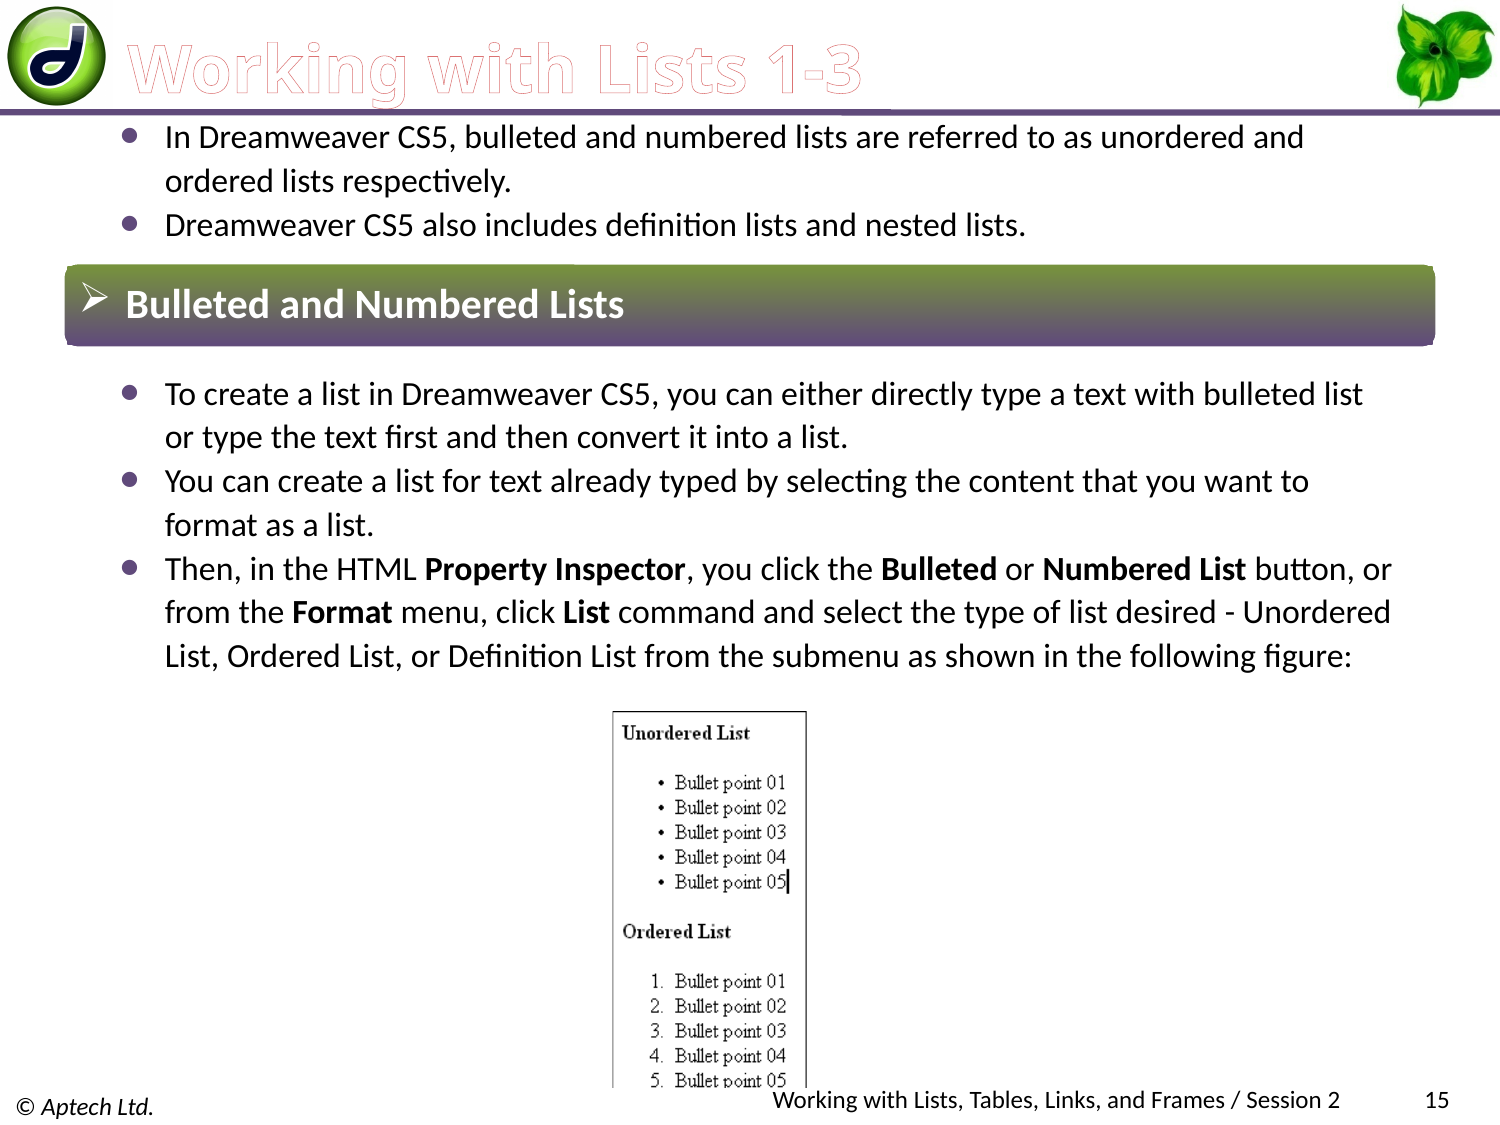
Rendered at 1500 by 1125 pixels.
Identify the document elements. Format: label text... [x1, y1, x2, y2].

picture [612, 710, 807, 1088]
picture [1387, 0, 1500, 109]
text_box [62, 262, 1438, 349]
slide_number 15 [1363, 1084, 1465, 1113]
footer Working with Lists, Tables, Links, and Frames / Session 2 [375, 1084, 1363, 1113]
picture [0, 0, 113, 109]
text_box To create a list in Dreamweaver CS5, you can either directly type a text with bulleted list or type the text first and then convert it into a list. You can create a list for text already typed by selecting the content that you want to format as a list. Then, in the HTML Property Inspector, you click the Bulleted or Numbered List button, or from the Format menu, click List command and select the type of list desired - Unordered List, Ordered List, or Definition List from the submenu as shown in the following figure: [74, 387, 1413, 700]
text_box In Dreamweaver CS5, bulleted and numbered lists are referred to as unordered and ordered lists respectively. Dreamweaver CS5 also includes definition lists and nested lists. [74, 137, 1413, 260]
title Working with Lists 1-3 [112, 32, 1363, 101]
